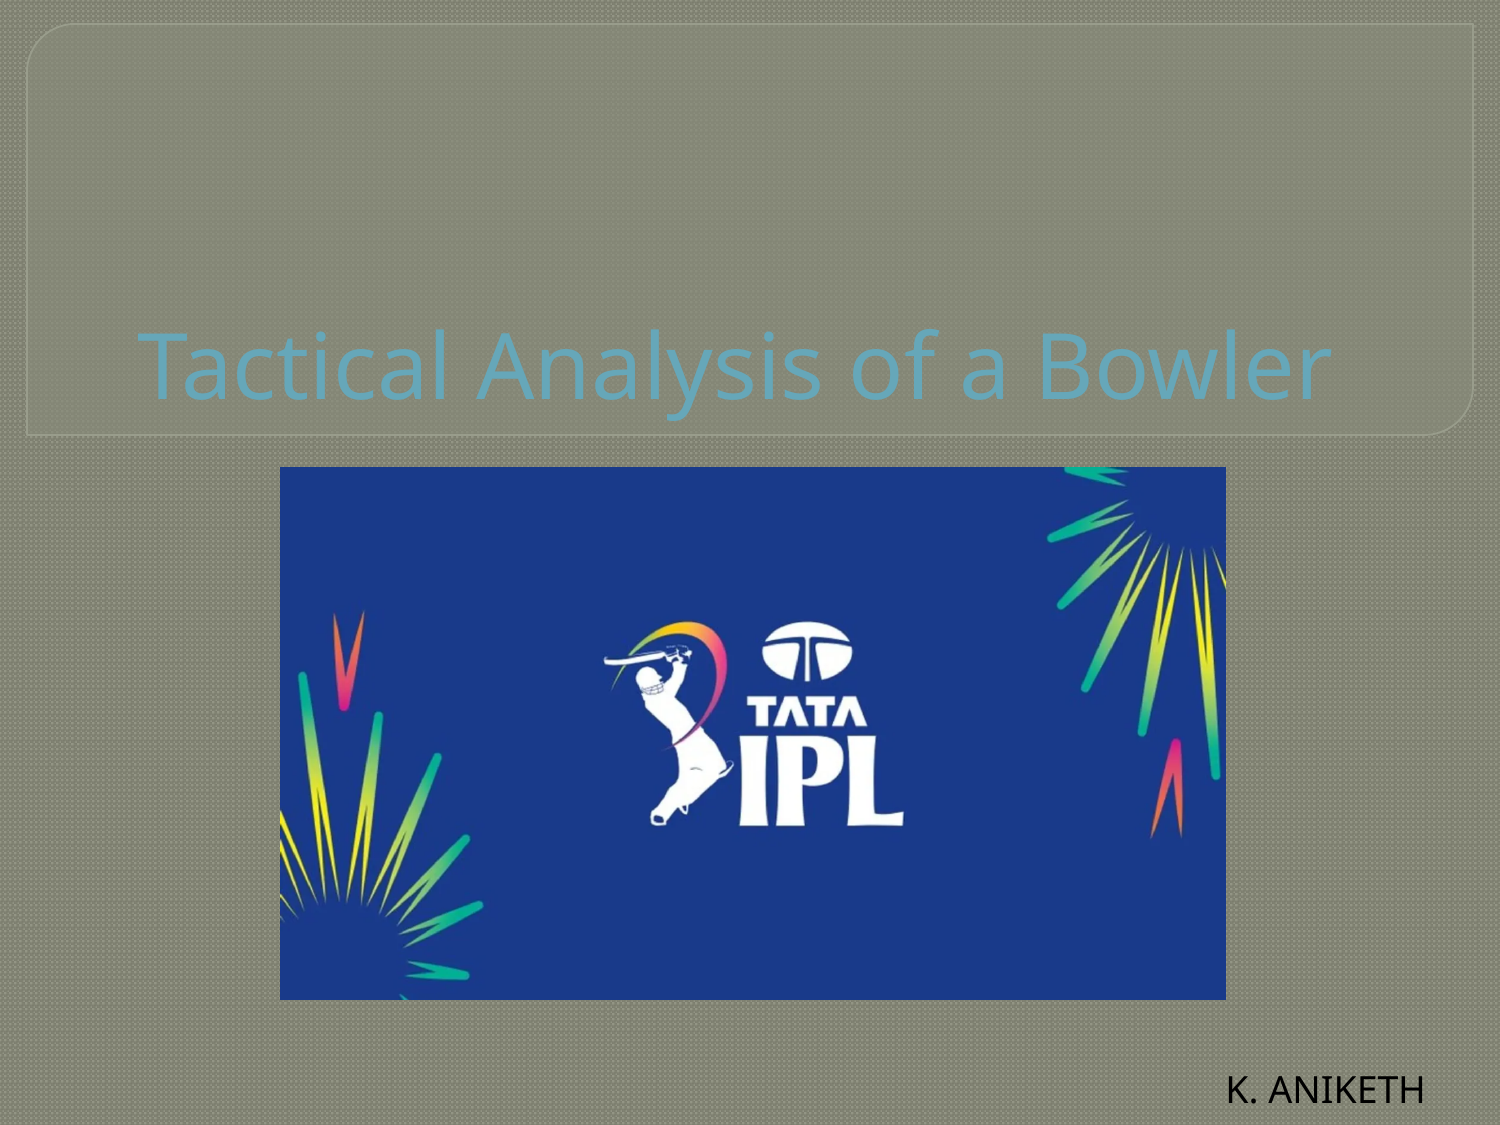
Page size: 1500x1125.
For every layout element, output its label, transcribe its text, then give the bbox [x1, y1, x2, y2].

picture [279, 467, 1226, 1000]
text_box K. ANIKETH [1210, 1058, 1500, 1119]
title Tactical Analysis of a Bowler [76, 62, 1427, 425]
